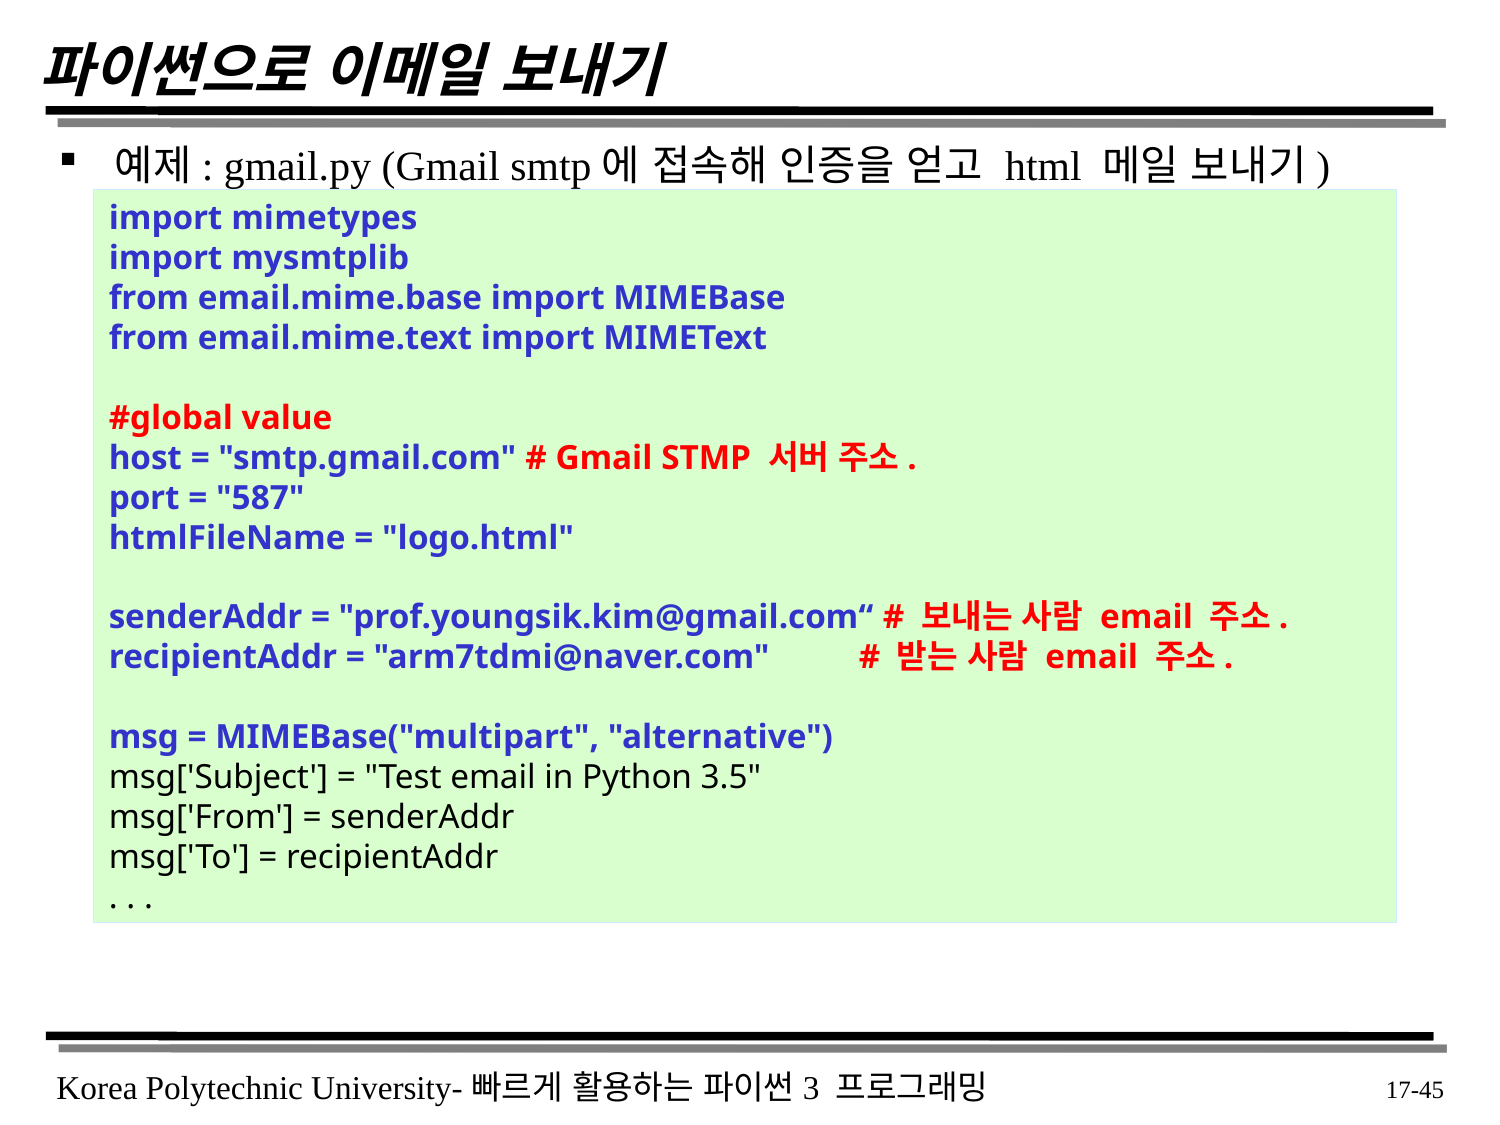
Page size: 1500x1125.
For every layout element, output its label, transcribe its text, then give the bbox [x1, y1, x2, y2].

text_box import mimetypes import mysmtplib from email.mime.base import MIMEBase from email.mime.text import MIMEText #global value host = "smtp.gmail.com" # Gmail STMP 서버 주소. port = "587" htmlFileName = "logo.html" senderAddr = "prof.youngsik.kim@gmail.com“ # 보내는 사람 email 주소. recipientAddr = "arm7tdmi@naver.com" # 받는 사람 email 주소. msg = MIMEBase("multipart", "alternative") msg['Subject'] = "Test email in Python 3.5" msg['From'] = senderAddr msg['To'] = recipientAddr . . . [93, 189, 1397, 923]
slide_number 17-45 [1333, 1066, 1460, 1115]
text_box 예제: gmail.py (Gmail smtp에 접속해 인증을 얻고 html 메일 보내기) [43, 131, 1450, 977]
title 파이썬으로 이메일 보내기 [25, 25, 1301, 101]
